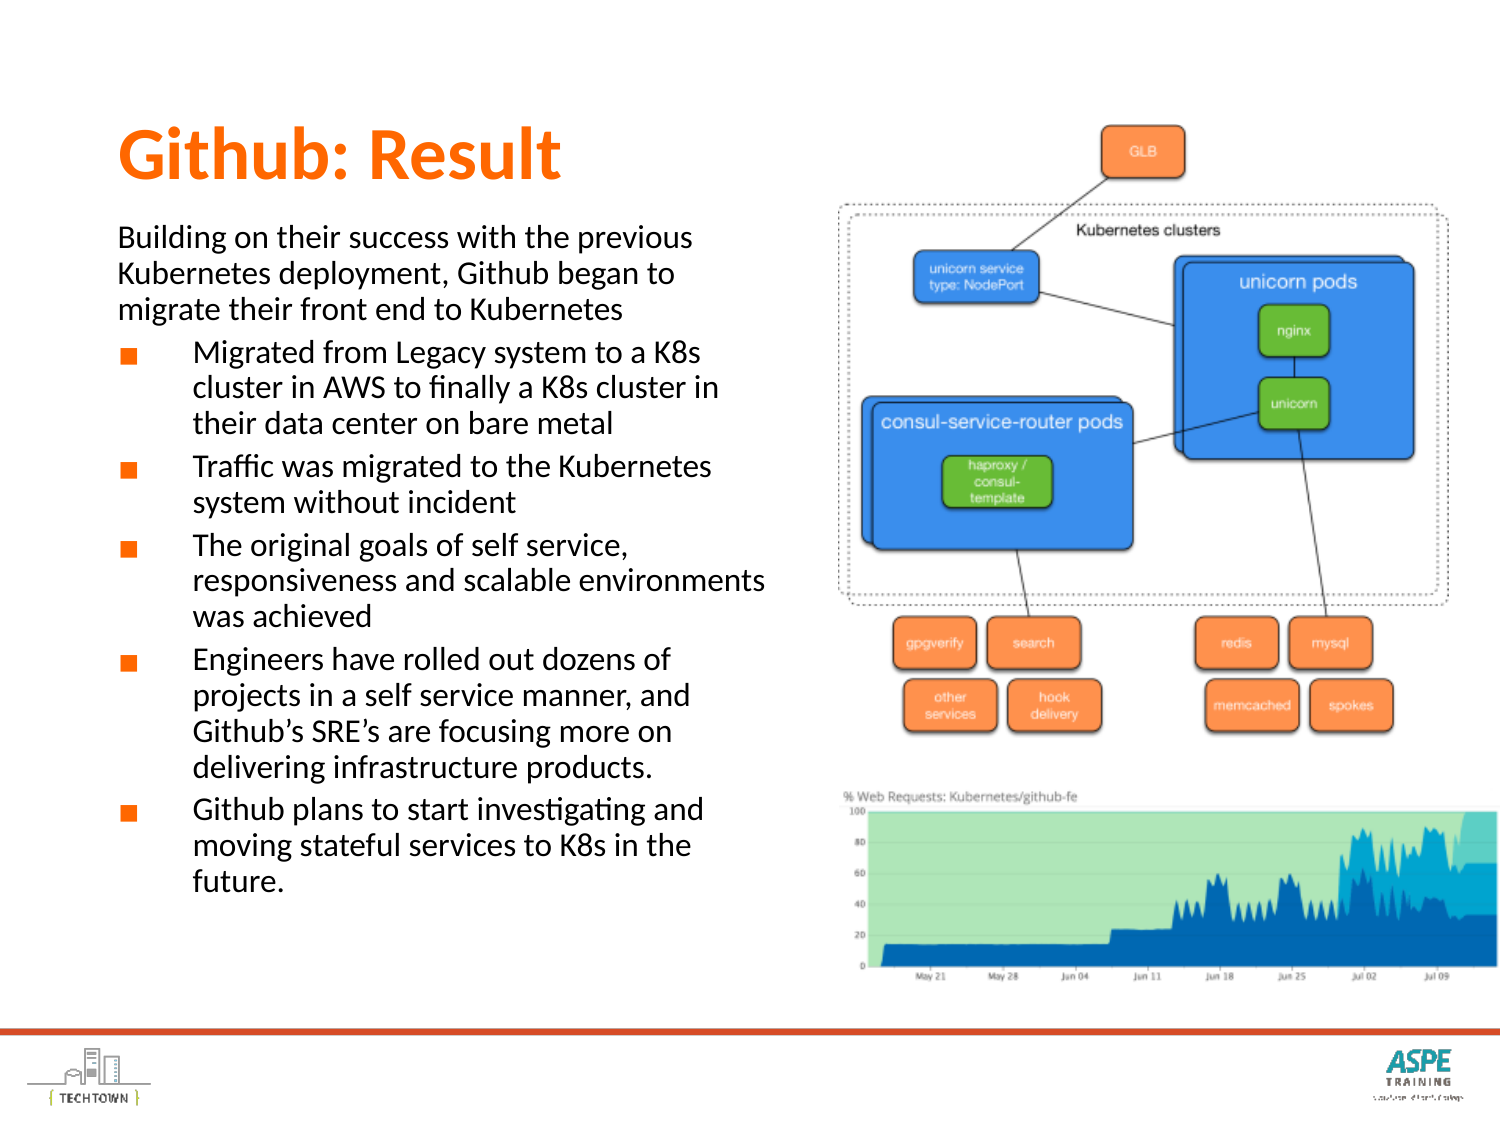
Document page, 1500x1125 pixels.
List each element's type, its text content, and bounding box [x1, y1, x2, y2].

title Github: Result [103, 59, 1397, 250]
list Building on their success with the previous Kubernetes deployment, Github began to migrate their front end to Kubernetes Migrated from Legacy system to a K8s cluster in AWS to finally a K8s cluster in their data center on bare metal Traffic was migrated to the Kubernetes system without incident The original goals of self service, responsiveness and scalable environments was achieved Engineers have rolled out dozens of projects in a self service manner, and Github’s SRE’s are focusing more on delivering infrastructure products. Github plans to start investigating and moving stateful services to K8s in the future. [102, 212, 787, 990]
picture [0, 0, 1500, 1125]
